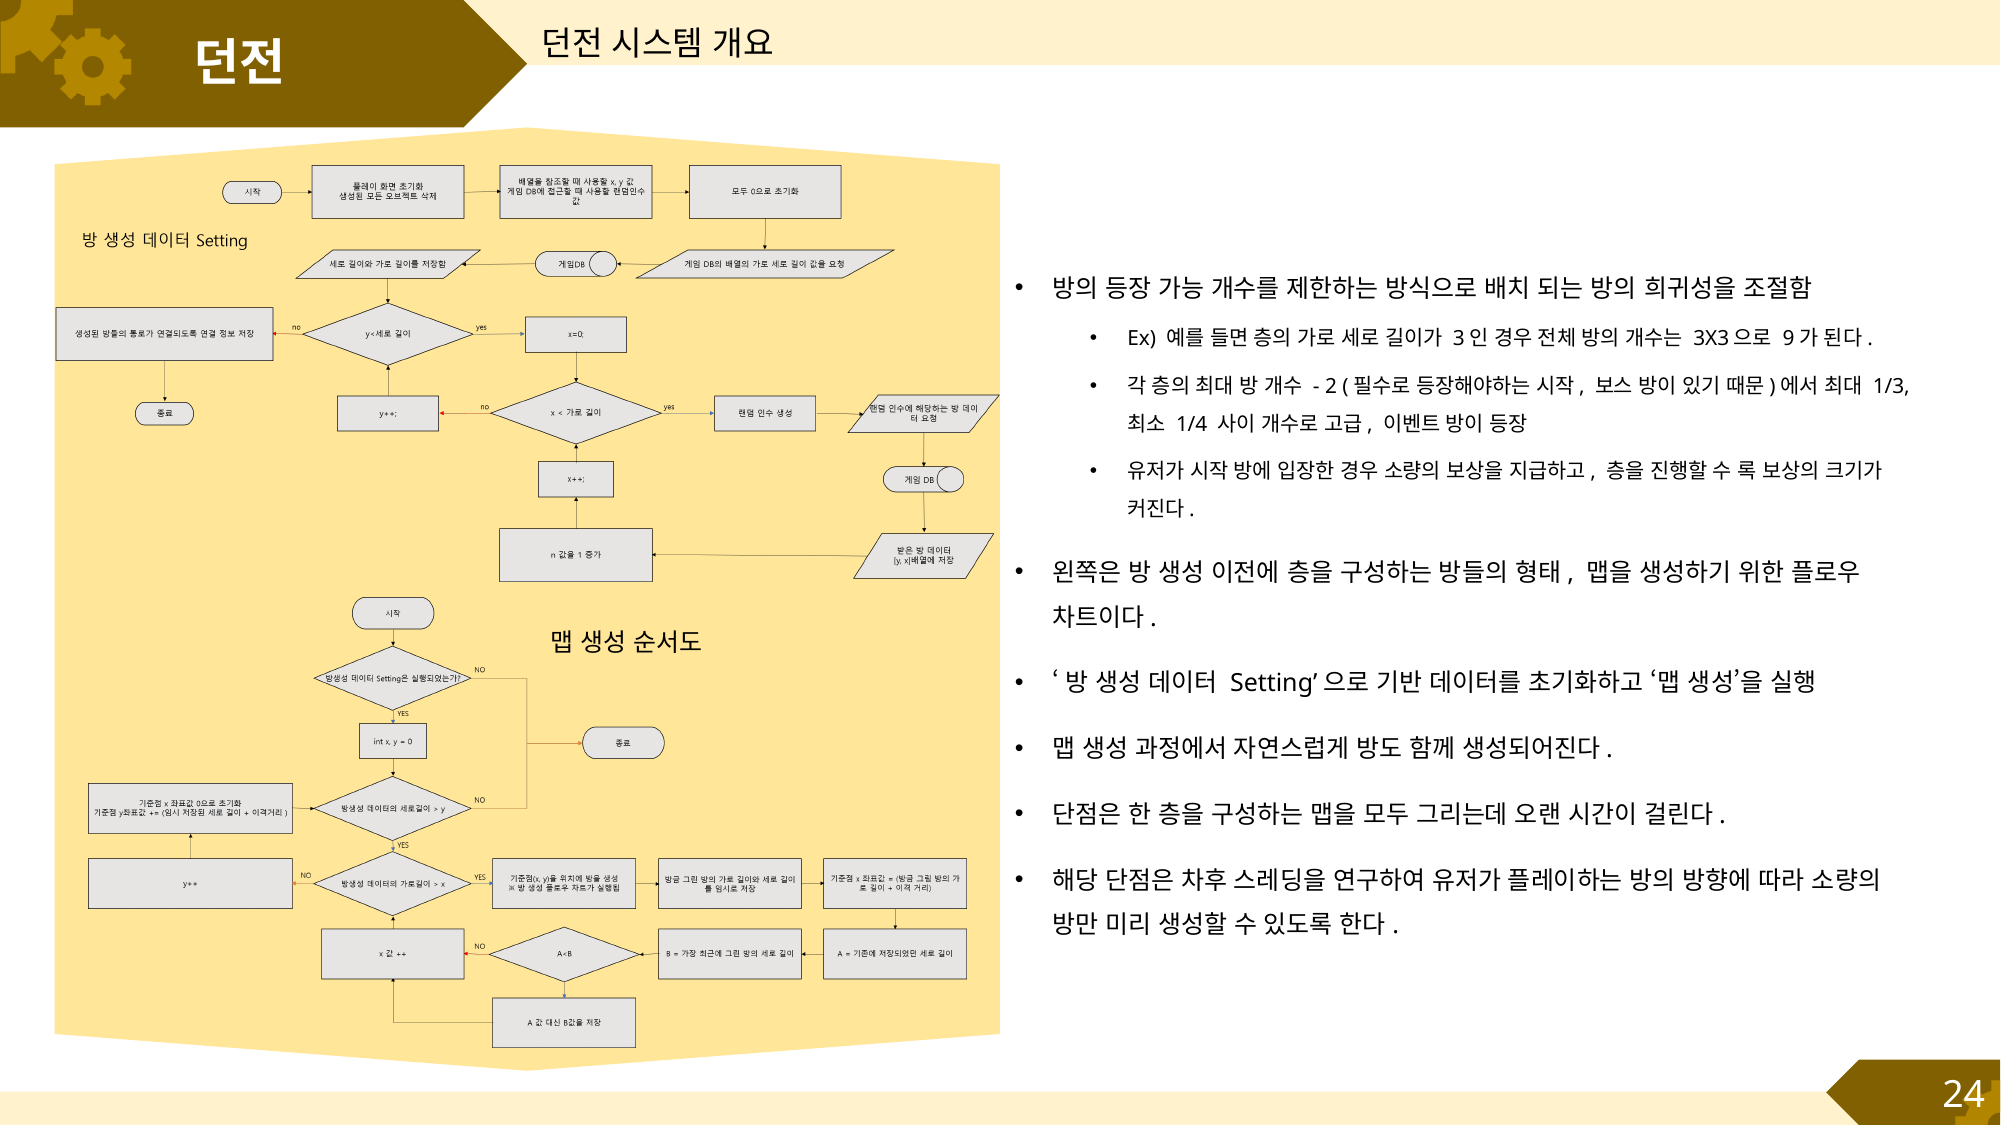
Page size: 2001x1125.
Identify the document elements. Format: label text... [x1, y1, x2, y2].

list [54, 165, 1000, 582]
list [88, 597, 967, 1048]
list 던전 시스템 개요 [527, 0, 1946, 65]
list 방의 등장 가능 개수를 제한하는 방식으로 배치 되는 방의 희귀성을 조절함 Ex) 예를 들면 층의 가로 세로 길이가 3인 경우 전체 방의 개수는 3X3으로 9가 된다. 각 층의 최대 방 개수 - 2 (필수로 등장해야하는 시작, 보스 방이 있기 때문)에서 최대 1/3, 최소 1/4 사이 개수로 고급, 이벤트 방이 등장 유저가 시작 방에 입장한 경우 소량의 보상을 지급하고, 층을 진행할 수 록 보상의 크기가 커진다. 왼쪽은 방 생성 이전에 층을 구성하는 방들의 형태, 맵을 생성하기 위한 플로우 차트이다. ‘방 생성 데이터 Setting’으로 기반 데이터를 초기화하고 ‘맵 생성’을 실행 맵 생성 과정에서 자연스럽게 방도 함께 생성되어진다. 단점은 한 층을 구성하는 맵을 모두 그리는데 오랜 시간이 걸린다. 해당 단점은 차후 스레딩을 연구하여 유저가 플레이하는 방의 방향에 따라 소량의 방만 미리 생성할 수 있도록 한다. [999, 148, 1946, 1048]
slide_number 24 [1725, 1062, 2000, 1123]
title 던전 [17, 0, 462, 128]
